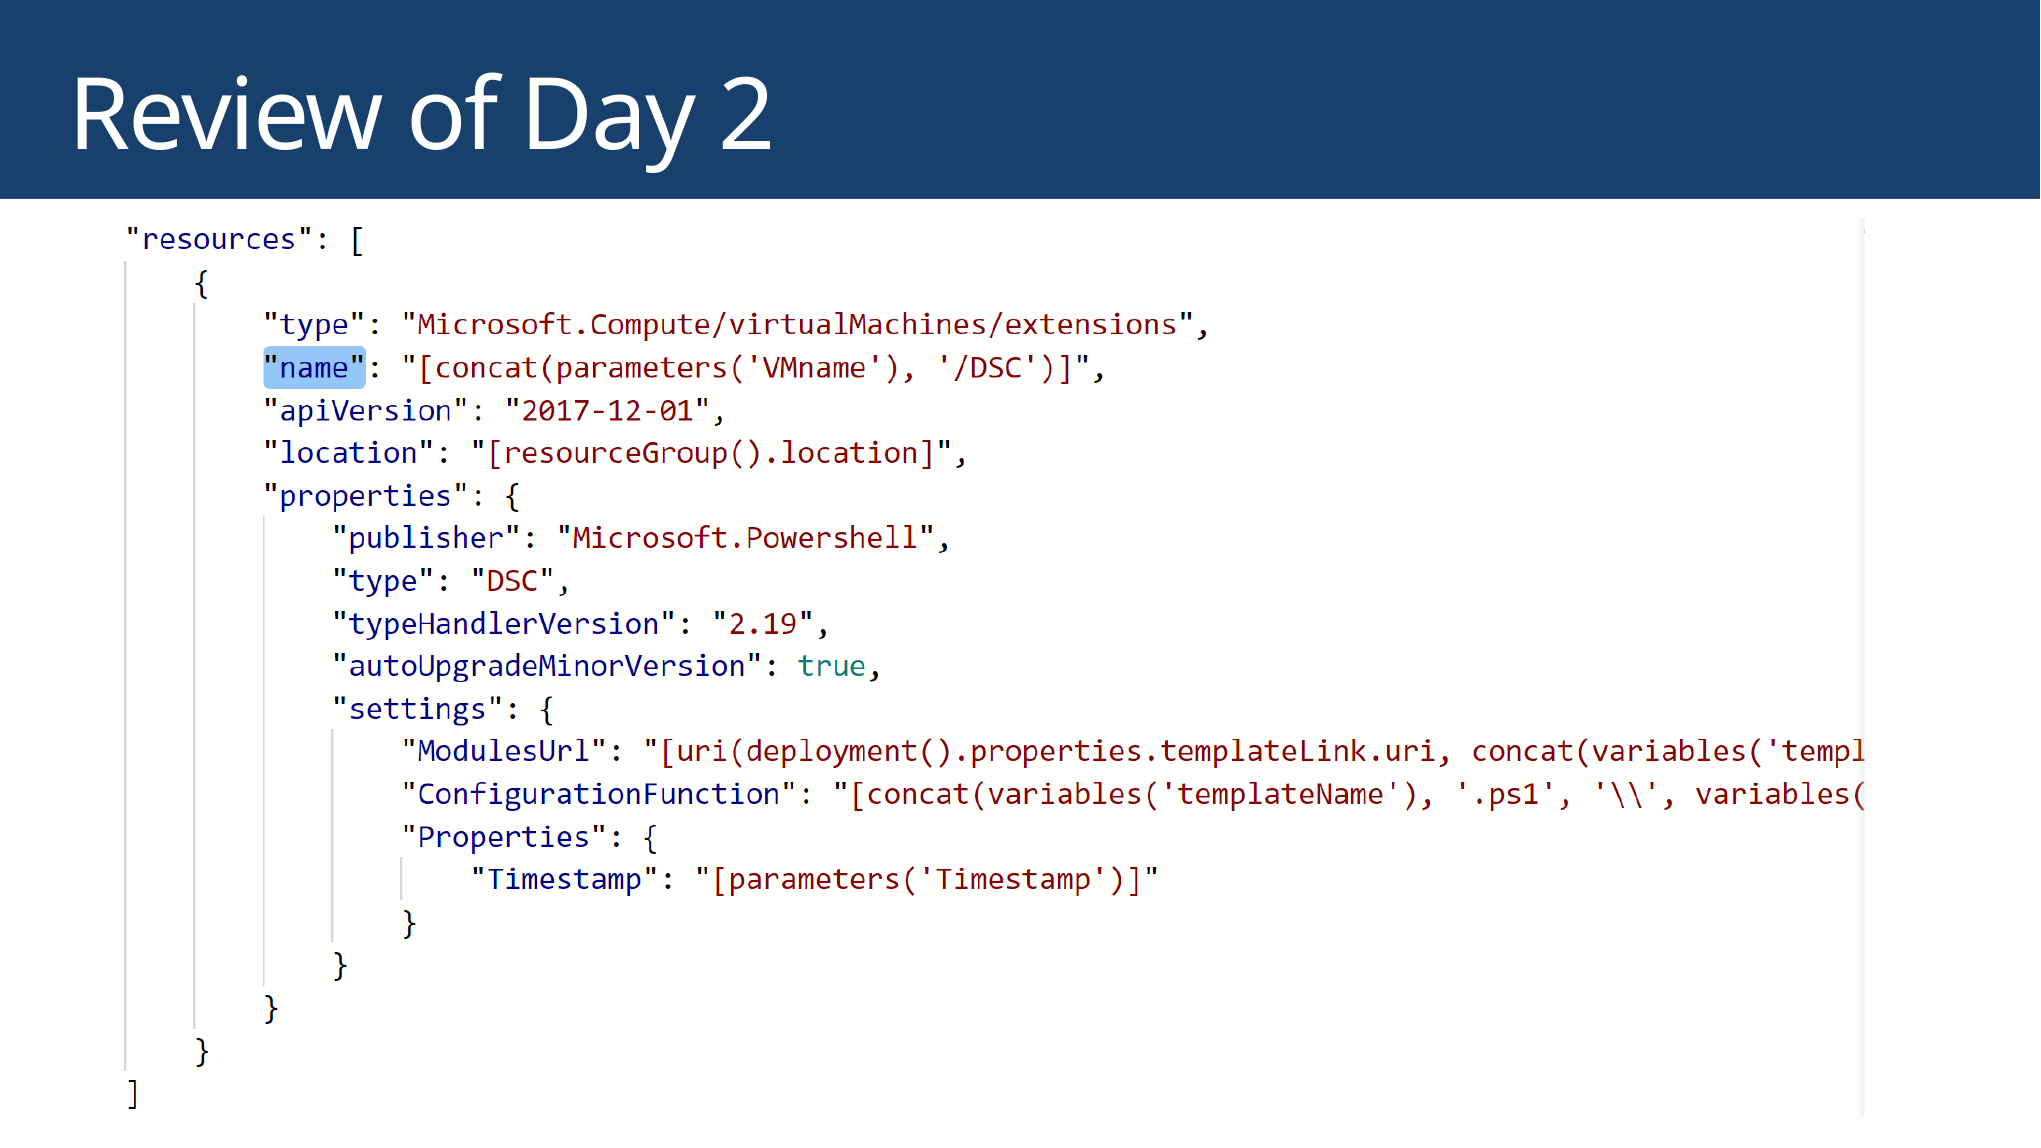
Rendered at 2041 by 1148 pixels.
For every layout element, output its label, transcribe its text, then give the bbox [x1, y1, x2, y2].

picture [120, 218, 1865, 1117]
title Review of Day 2 [45, 48, 1996, 199]
